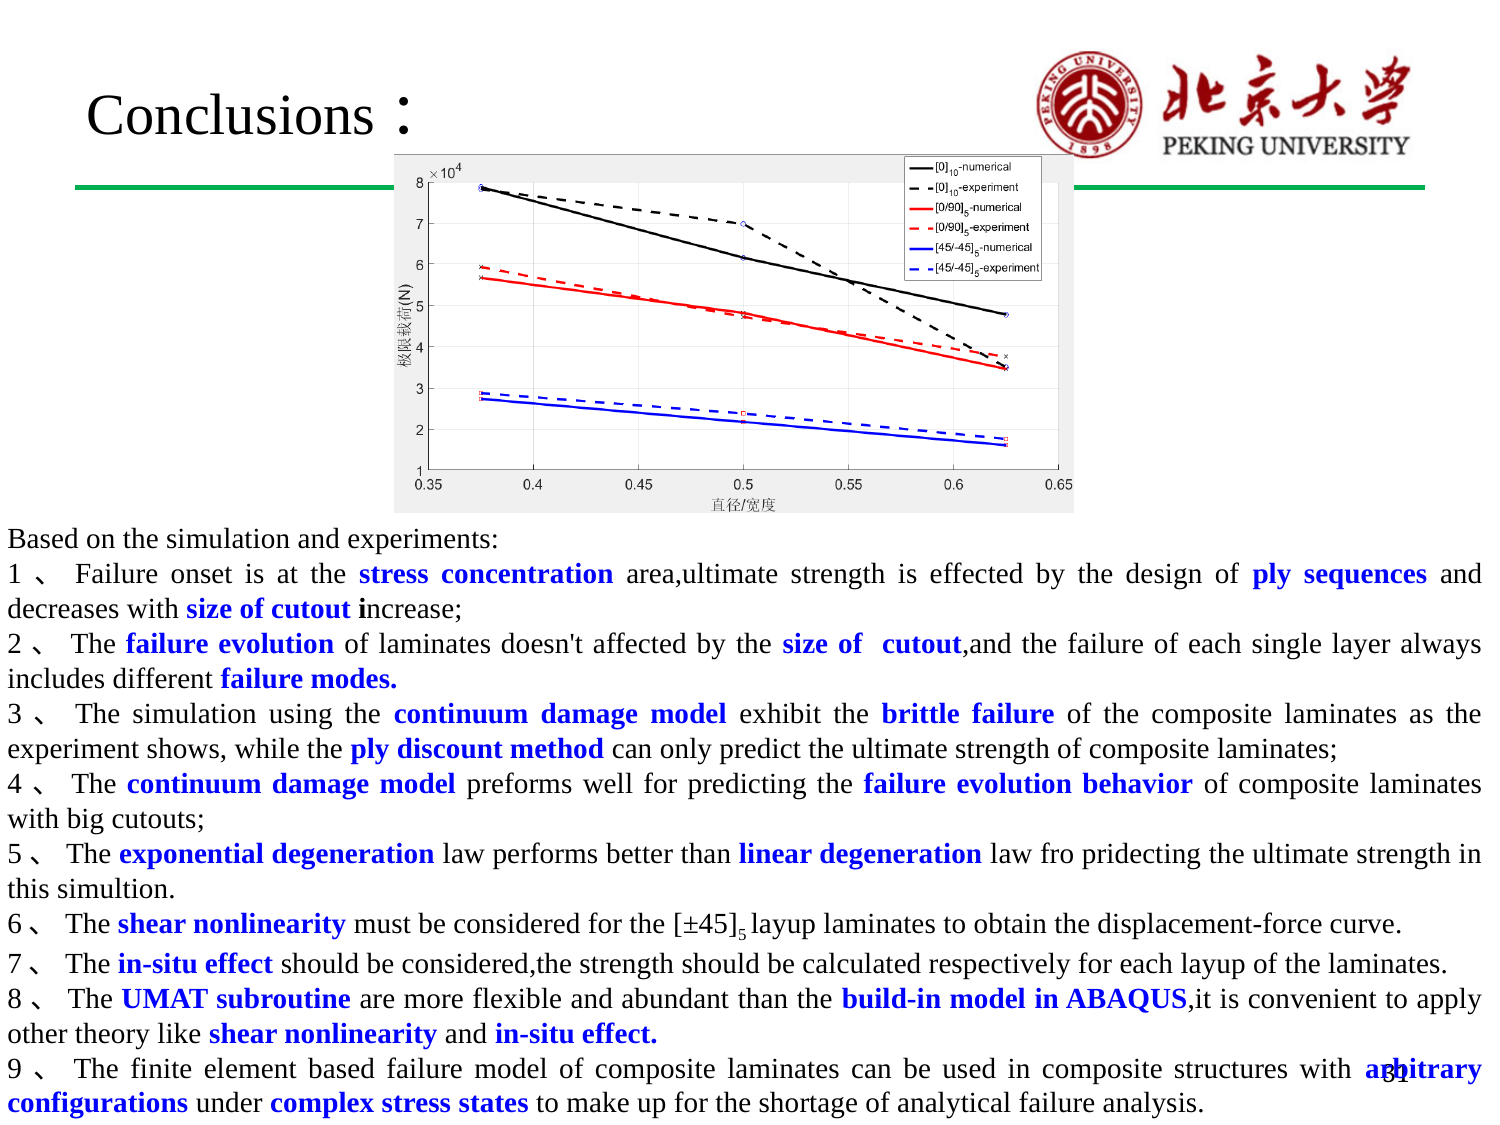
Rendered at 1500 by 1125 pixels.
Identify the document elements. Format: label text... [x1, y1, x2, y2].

text_box Conclusions： [72, 68, 1180, 154]
text_box Based on the simulation and experiments: 1、Failure onset is at the stress concentration area,ultimate strength is effected by the design of ply sequences and decreases with size of cutout increase; 2、The failure evolution of laminates doesn't affected by the size of cutout,and the failure of each single layer always includes different failure modes. 3、The simulation using the continuum damage model exhibit the brittle failure of the composite laminates as the experiment shows, while the ply discount method can only predict the ultimate strength of composite laminates; 4、The continuum damage model preforms well for predicting the failure evolution behavior of composite laminates with big cutouts; 5、The exponential degeneration law performs better than linear degeneration law fro pridecting the ultimate strength in this simultion. 6、The shear nonlinearity must be considered for the [±45]5 layup laminates to obtain the displacement-force curve. 7、The in-situ effect should be considered,the strength should be calculated respectively for each layup of the laminates. 8、The UMAT subroutine are more flexible and abundant than the build-in model in ABAQUS,it is convenient to apply other theory like shear nonlinearity and in-situ effect. 9、The finite element based failure model of composite laminates can be used in composite structures with arbitrary configurations under complex stress states to make up for the shortage of analytical failure analysis. [0, 512, 1498, 1125]
picture [393, 39, 1425, 513]
